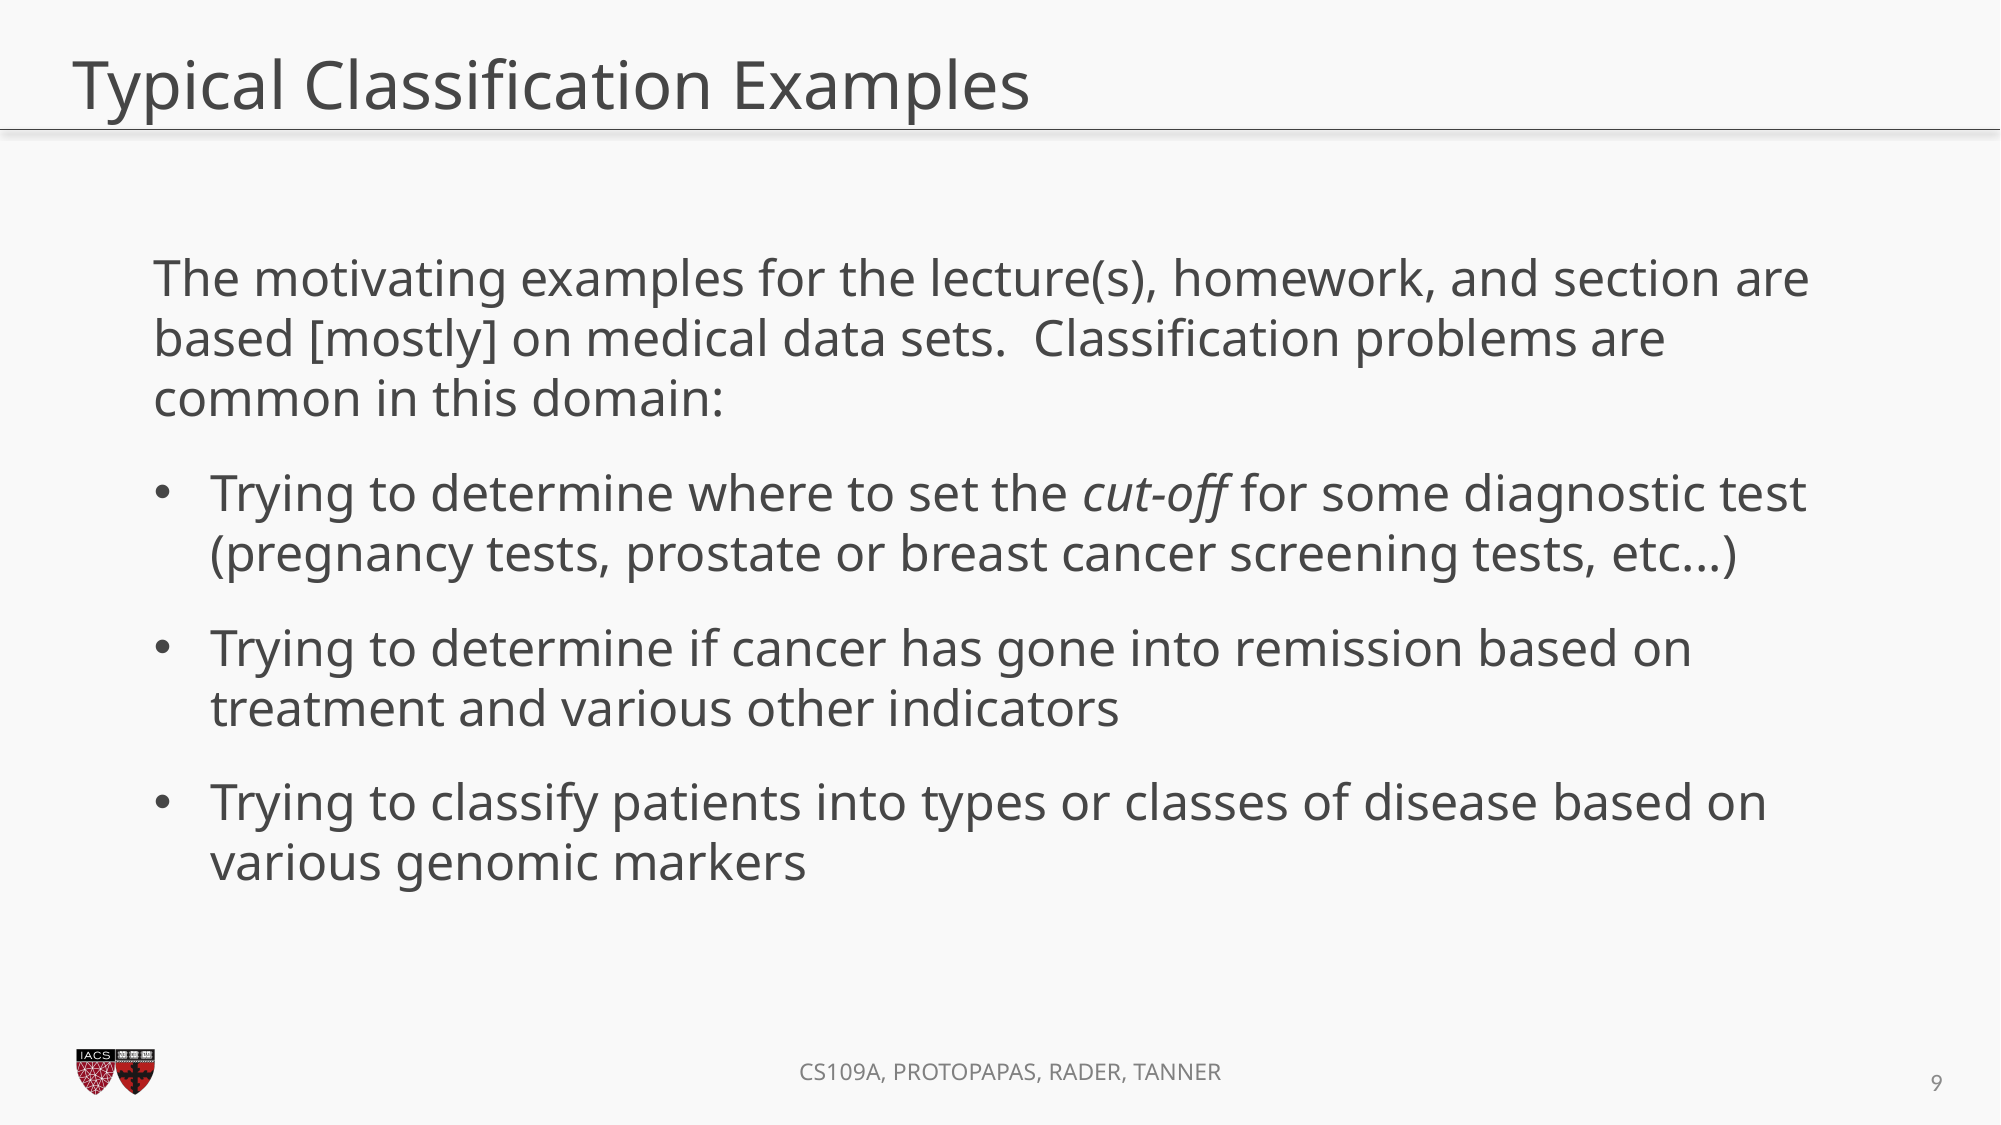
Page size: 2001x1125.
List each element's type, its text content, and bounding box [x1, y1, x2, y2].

list The motivating examples for the lecture(s), homework, and section are based [mostly] on medical data sets. Classification problems are common in this domain: Trying to determine where to set the cut-off for some diagnostic test (pregnancy tests, prostate or breast cancer screening tests, etc...) Trying to determine if cancer has gone into remission based on treatment and various other indicators Trying to classify patients into types or classes of disease based on various genomic markers [139, 238, 1896, 964]
picture [75, 1049, 155, 1095]
title Typical Classification Examples [57, 35, 1943, 162]
